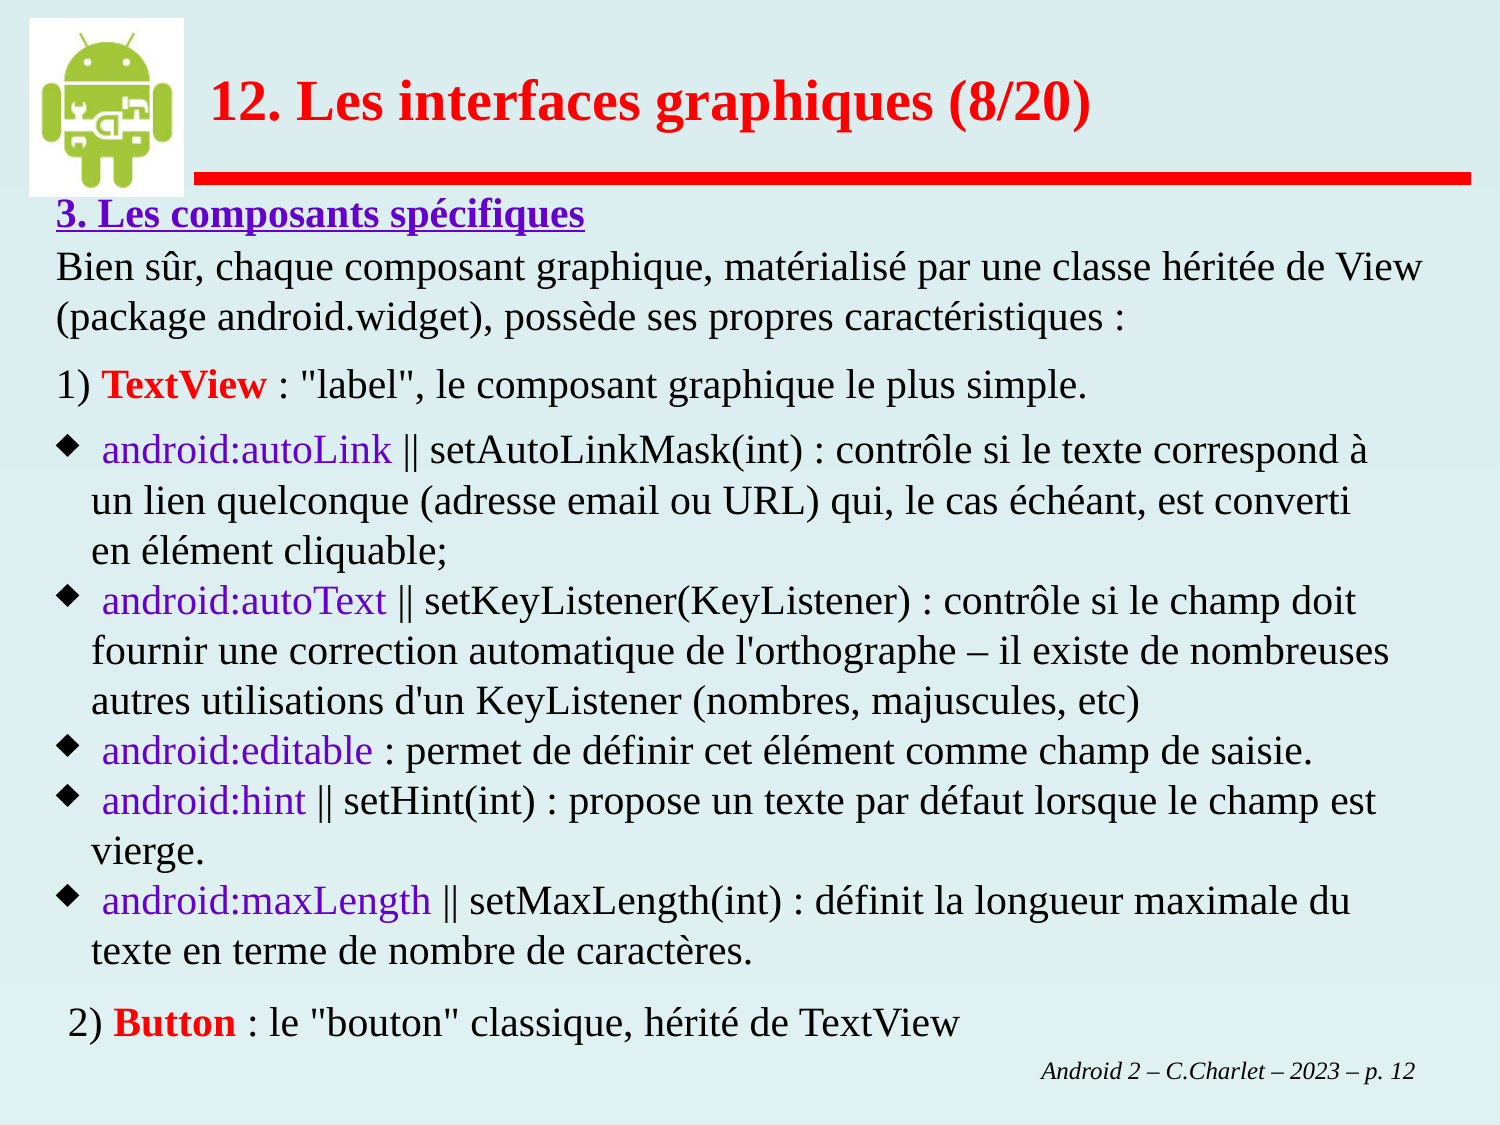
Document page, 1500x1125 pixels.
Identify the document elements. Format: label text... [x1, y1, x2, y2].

text_box 12. Les interfaces graphiques (8/20) [194, 54, 1459, 140]
text_box 2) Button : le "bouton" classique, hérité de TextView [53, 987, 1459, 1053]
picture [29, 18, 184, 197]
footer Android 2 – C.Charlet – 2023 – p. 12 [891, 1046, 1500, 1094]
text_box 1) TextView : "label", le composant graphique le plus simple. android:autoLink || setAutoLinkMask(int) : contrôle si le texte correspond à un lien quelconque (adresse email ou URL) qui, le cas échéant, est converti en élément cliquable; android:autoText || setKeyListener(KeyListener) : contrôle si le champ doit fournir une correction automatique de l'orthographe – il existe de nombreuses autres utilisations d'un KeyListener (nombres, majuscules, etc) android:editable : permet de définir cet élément comme champ de saisie. android:hint || setHint(int) : propose un texte par défaut lorsque le champ est vierge. android:maxLength || setMaxLength(int) : définit la longueur maximale du texte en terme de nombre de caractères. [41, 349, 1412, 980]
text_box Bien sûr, chaque composant graphique, matérialisé par une classe héritée de View (package android.widget), possède ses propres caractéristiques : [41, 231, 1447, 347]
text_box 3. Les composants spécifiques [41, 178, 821, 231]
